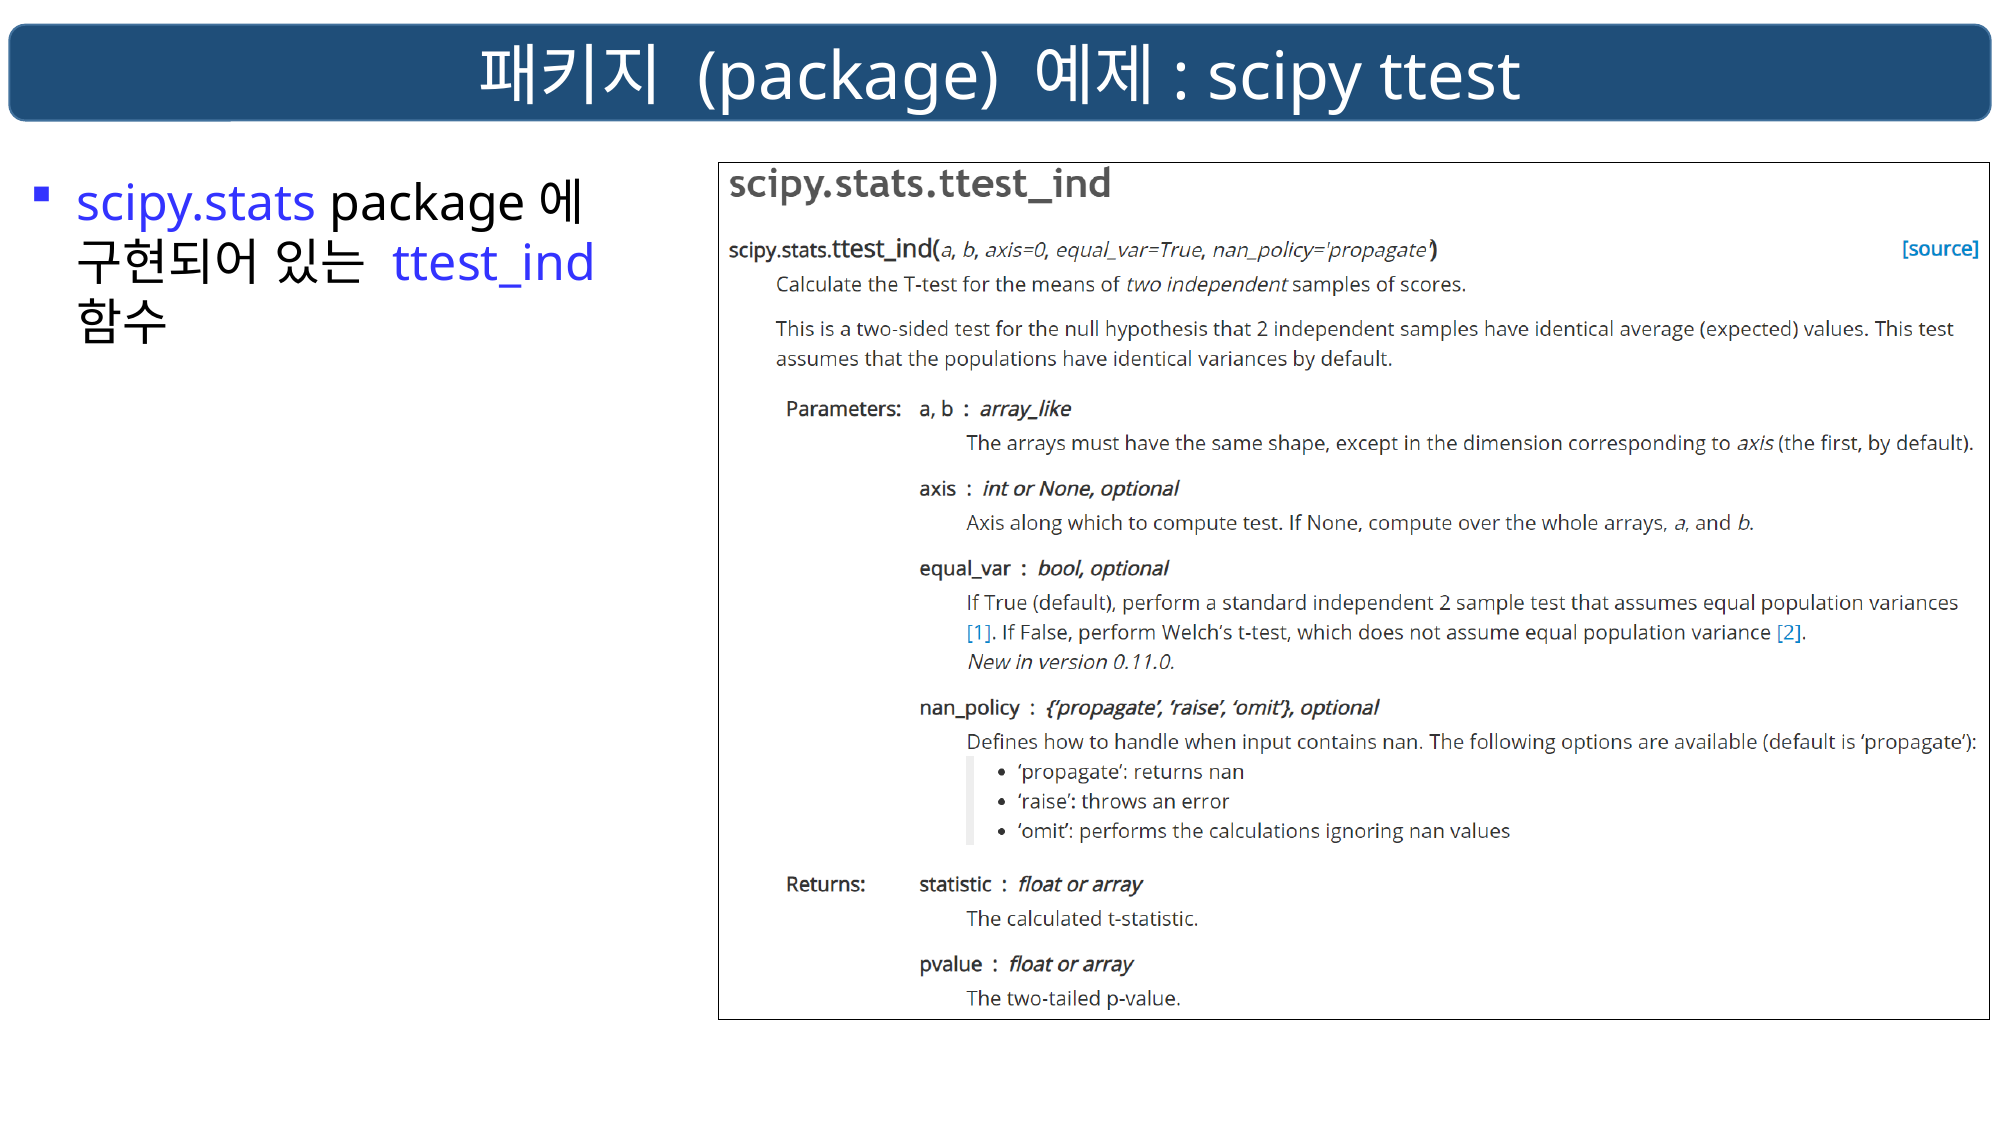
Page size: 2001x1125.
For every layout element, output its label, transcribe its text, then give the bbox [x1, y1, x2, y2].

text_box scipy.stats package에 구현되어 있는 ttest_ind 함수 [15, 162, 696, 358]
text_box 패키지 (package) 예제: scipy ttest [8, 23, 1992, 122]
picture [718, 162, 1990, 1020]
